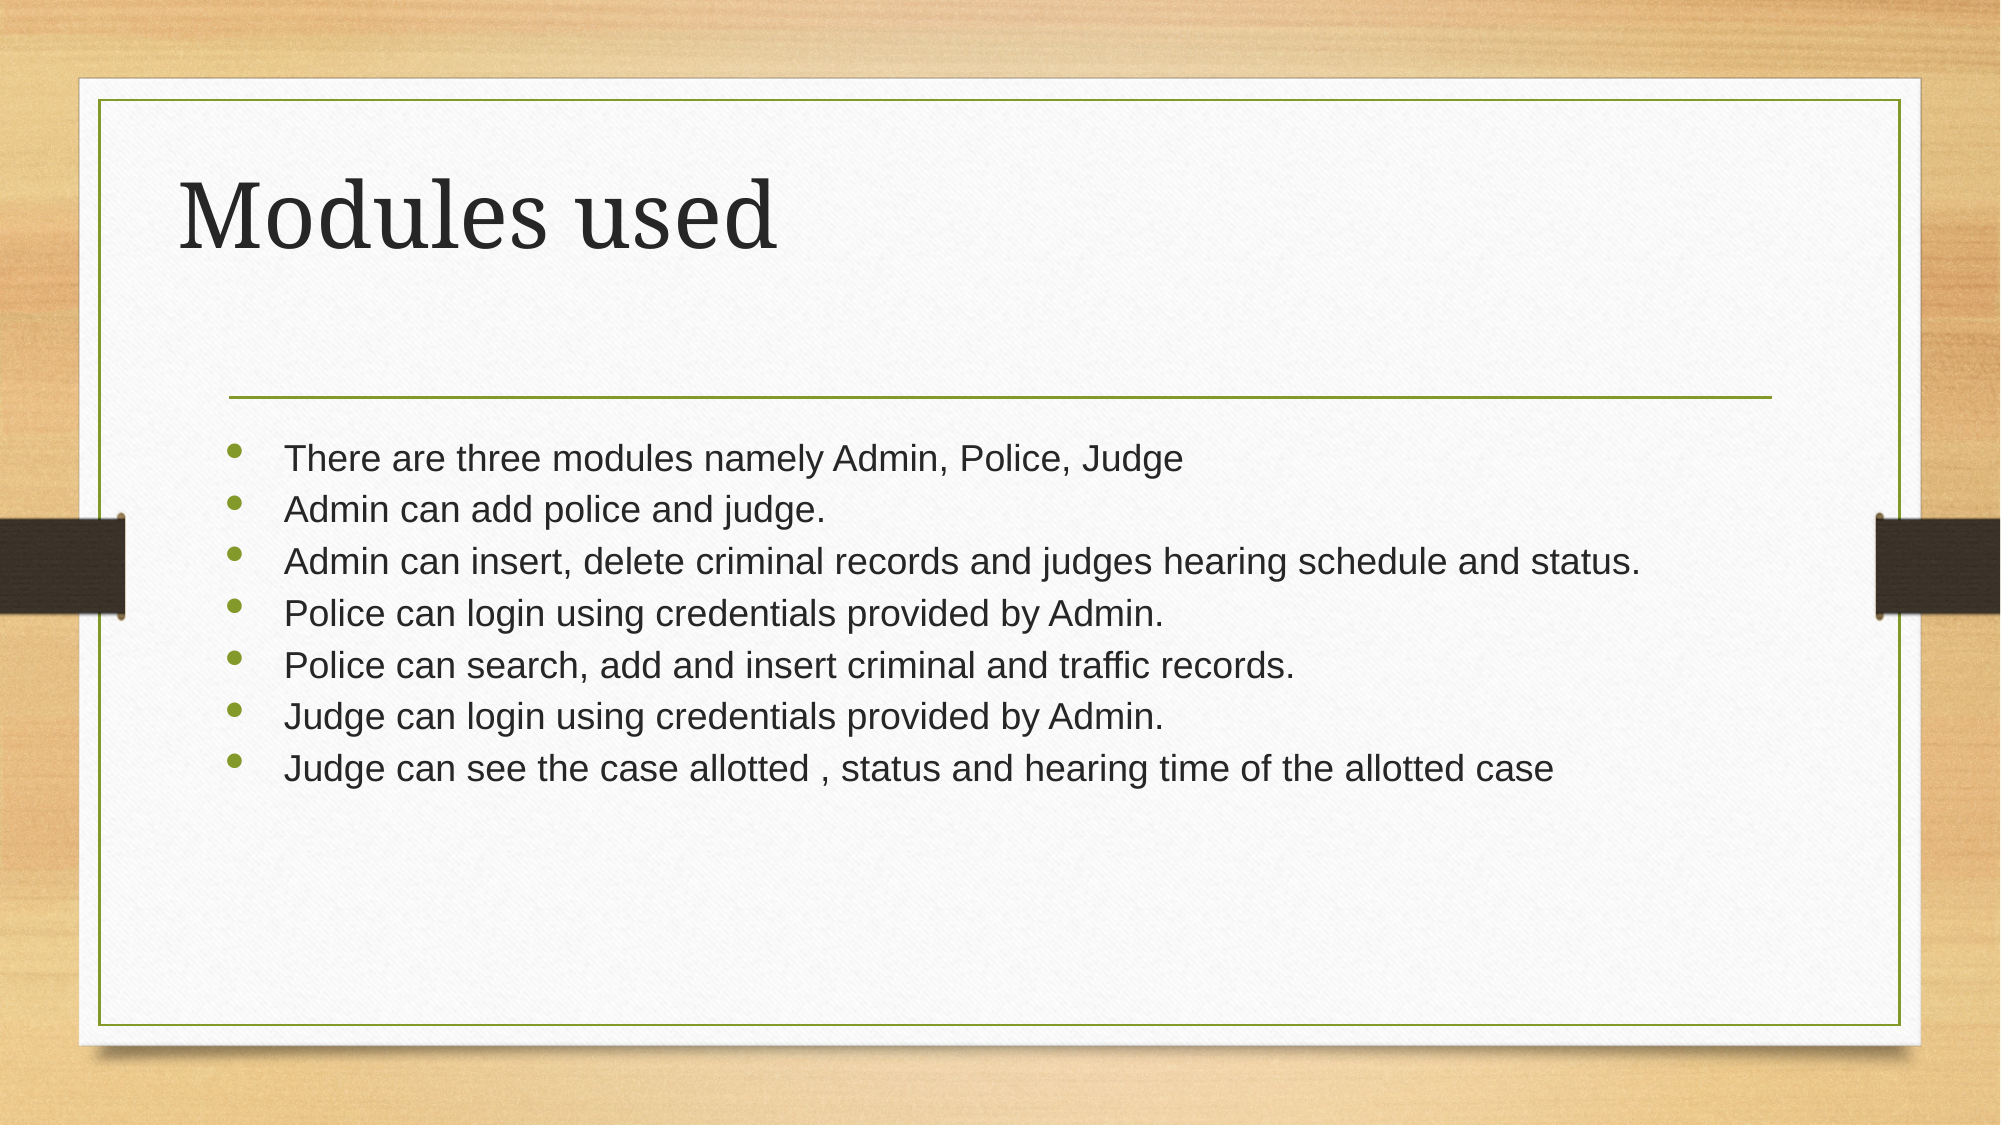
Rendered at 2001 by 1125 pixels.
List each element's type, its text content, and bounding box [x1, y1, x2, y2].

picture [0, 0, 2001, 1125]
title Modules used [128, 120, 829, 305]
list There are three modules namely Admin, Police, Judge Admin can add police and judge. Admin can insert, delete criminal records and judges hearing schedule and status. Police can login using credentials provided by Admin. Police can search, add and insert criminal and traffic records. Judge can login using credentials provided by Admin. Judge can see the case allotted , status and hearing time of the allotted case [212, 419, 1788, 964]
